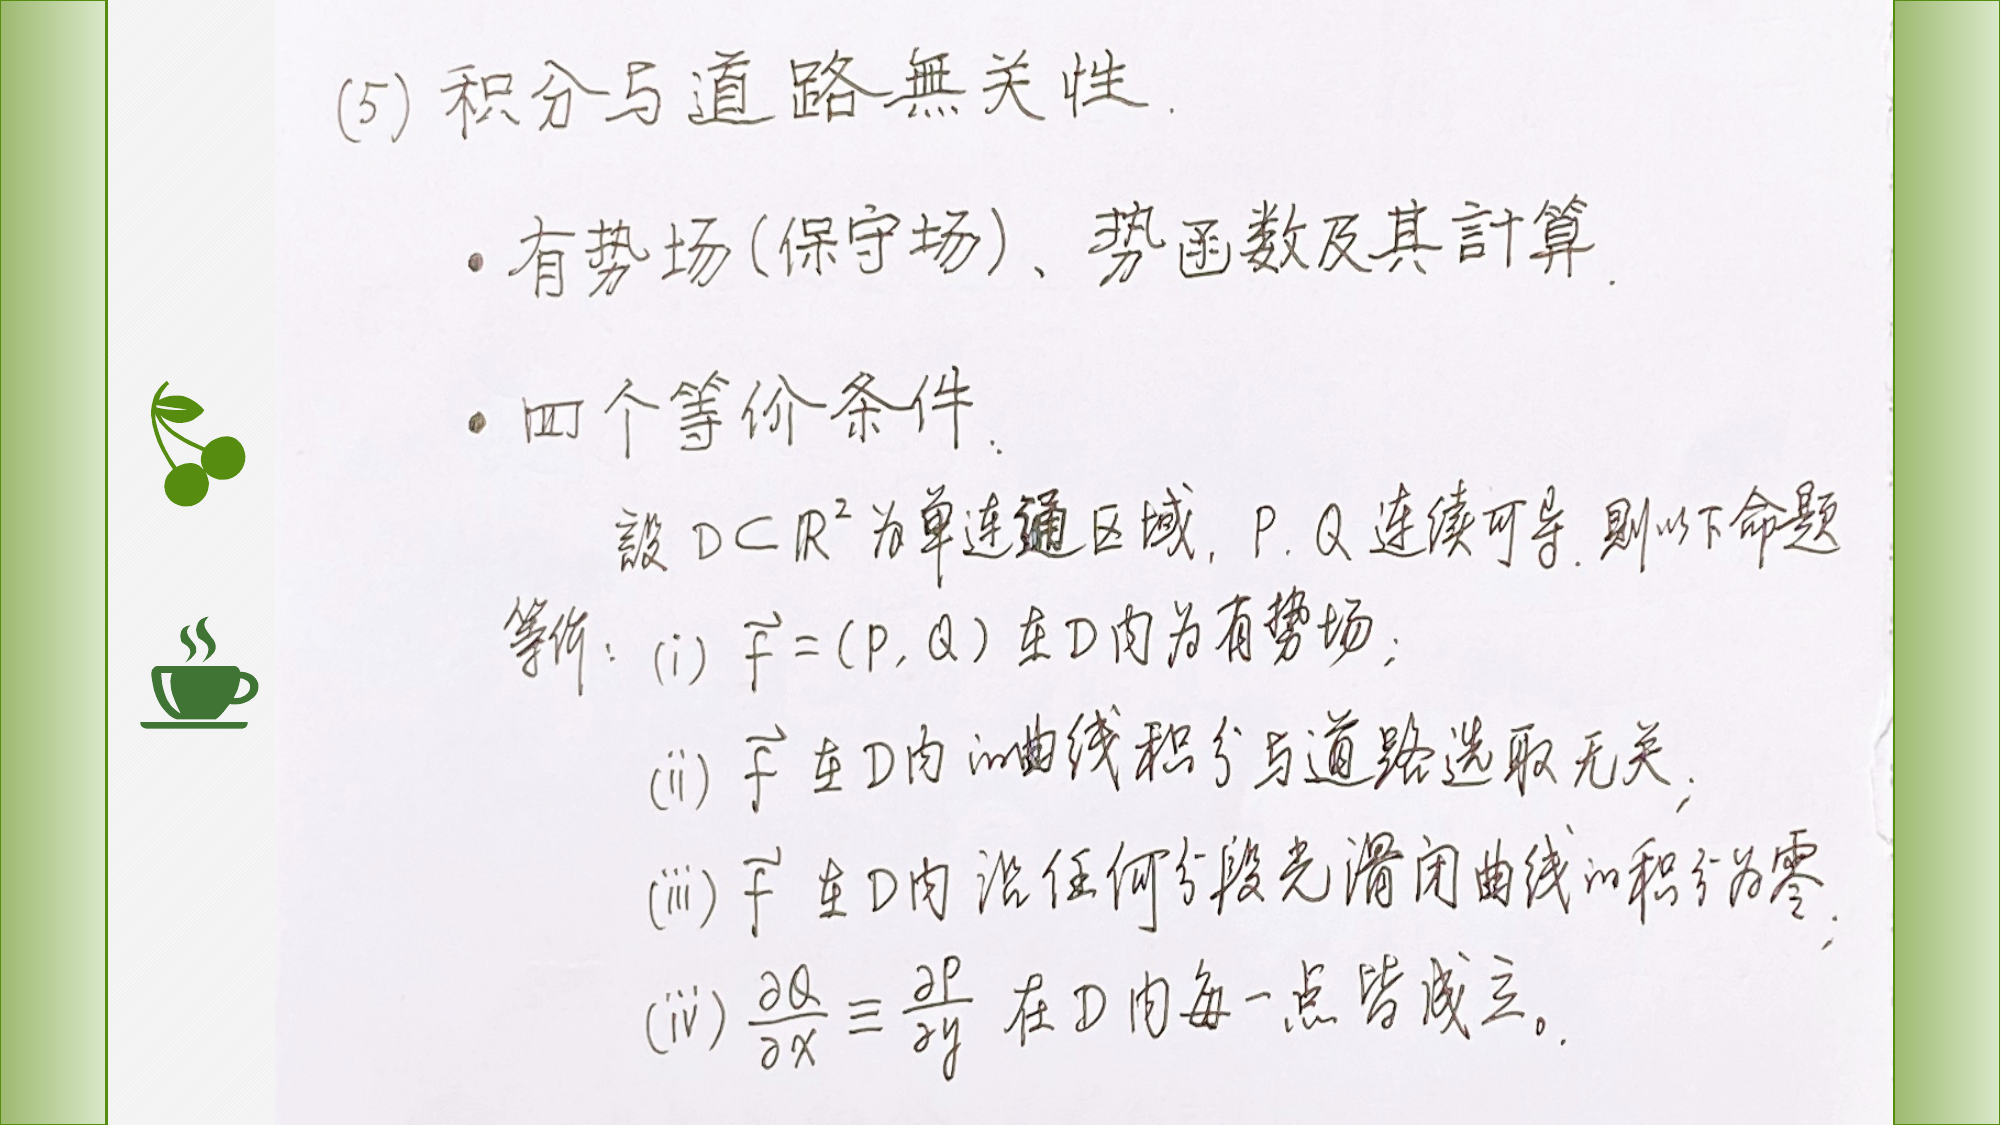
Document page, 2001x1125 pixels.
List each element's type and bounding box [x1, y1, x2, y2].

text_box [1893, 0, 2000, 1125]
picture [275, 0, 1893, 1125]
text_box [137, 382, 259, 729]
text_box [0, 0, 108, 1125]
